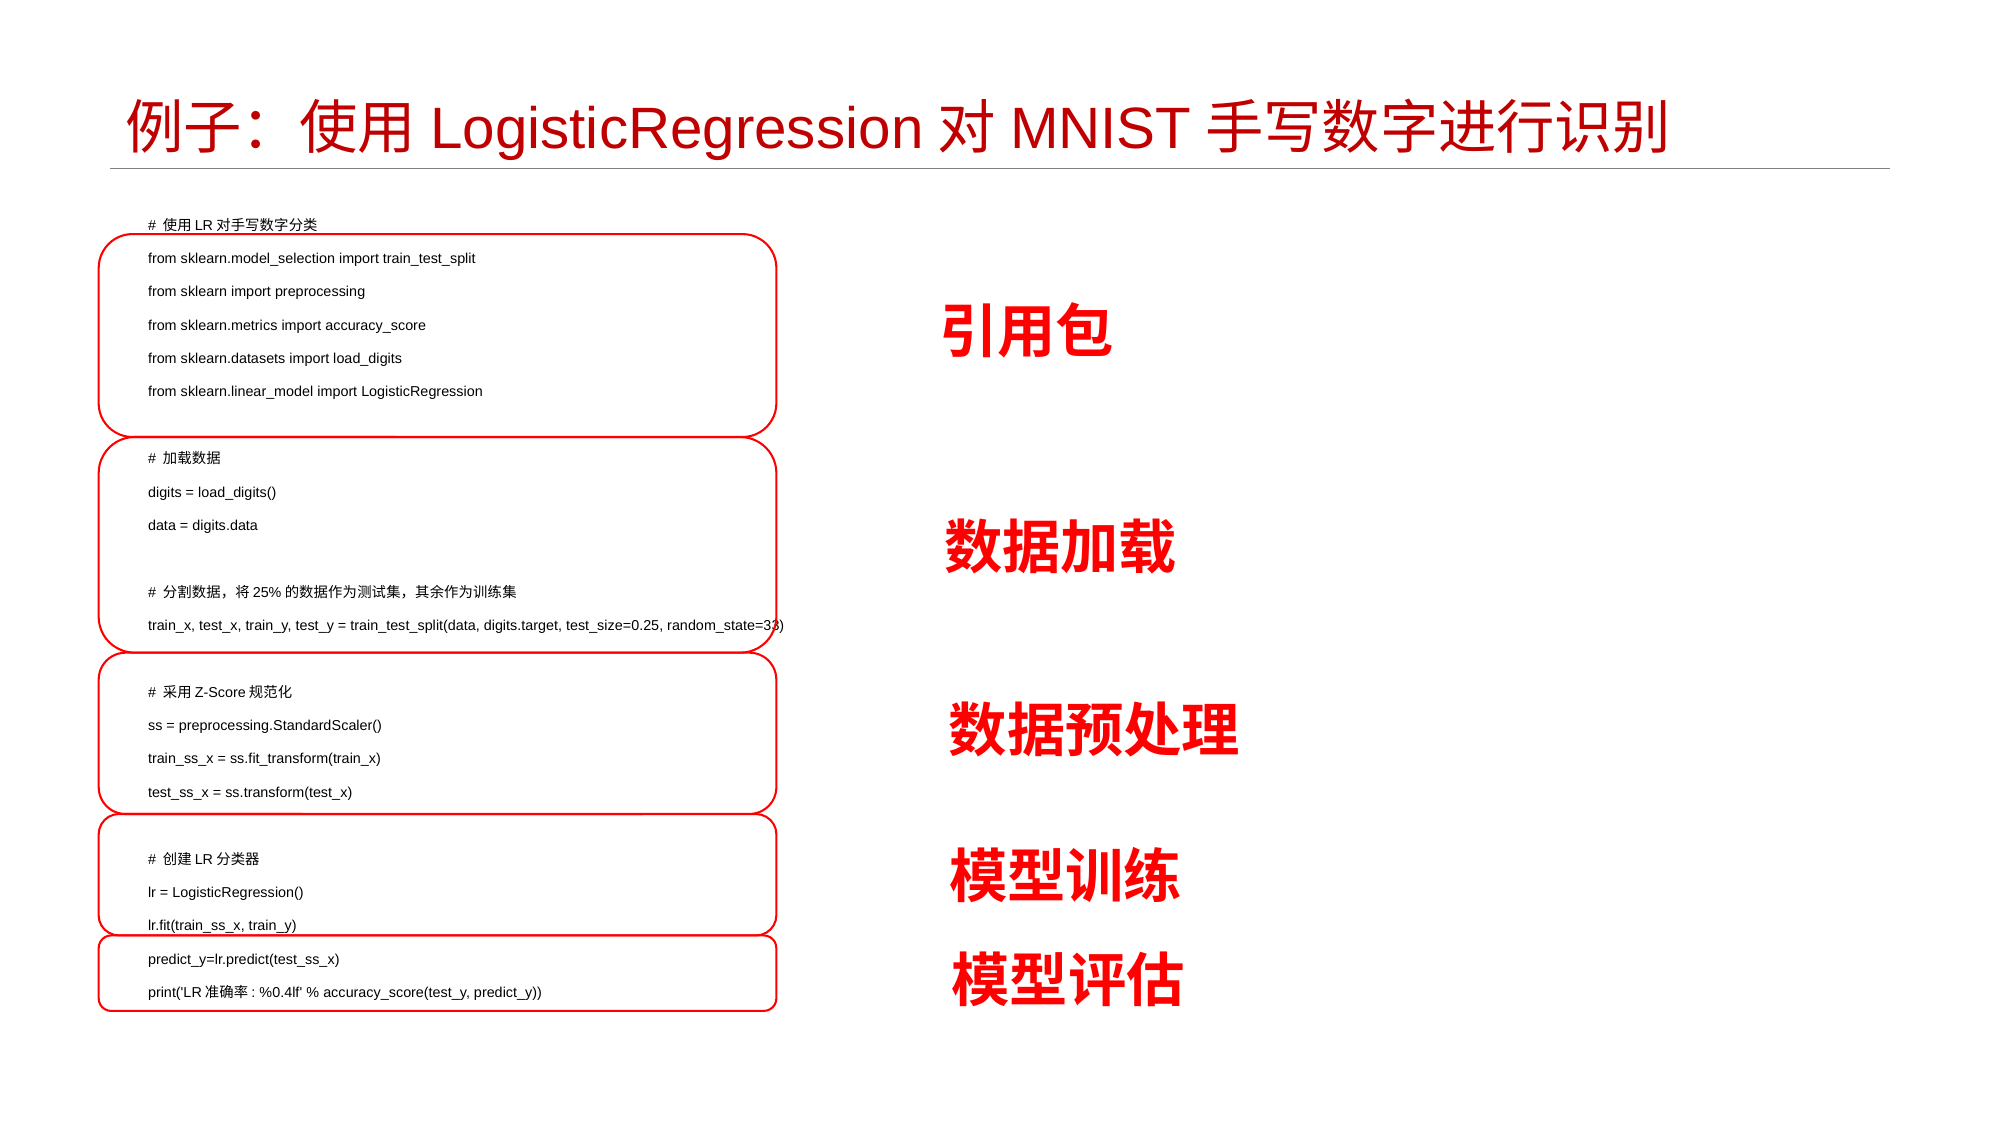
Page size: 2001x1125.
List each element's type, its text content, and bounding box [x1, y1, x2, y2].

text_box 引用包 [931, 287, 1122, 372]
text_box [98, 935, 777, 1011]
text_box [98, 234, 777, 438]
text_box [98, 652, 777, 814]
text_box [98, 437, 777, 652]
text_box 数据预处理 [941, 685, 1248, 771]
list # 使用LR对手写数字分类 from sklearn.model_selection import train_test_split from sklearn import preprocessing from sklearn.metrics import accuracy_score from sklearn.datasets import load_digits from sklearn.linear_model import LogisticRegression # 加载数据 digits = load_digits() data = digits.data # 分割数据，将25%的数据作为测试集，其余作为训练集 train_x, test_x, train_y, test_y = train_test_split(data, digits.target, test_size=0.25, random_state=33) # 采用Z-Score规范化 ss = preprocessing.StandardScaler() train_ss_x = ss.fit_transform(train_x) test_ss_x = ss.transform(test_x) # 创建LR分类器 lr = LogisticRegression() lr.fit(train_ss_x, train_y) predict_y=lr.predict(test_ss_x) print('LR准确率: %0.4lf' % accuracy_score(test_y, predict_y)) [133, 210, 1002, 1011]
text_box [98, 814, 777, 935]
text_box 数据加载 [936, 502, 1185, 588]
title 例子：使用LogisticRegression对MNIST手写数字进行识别 [109, 0, 1890, 169]
text_box 模型训练 [941, 832, 1190, 918]
text_box 模型评估 [944, 935, 1193, 1021]
